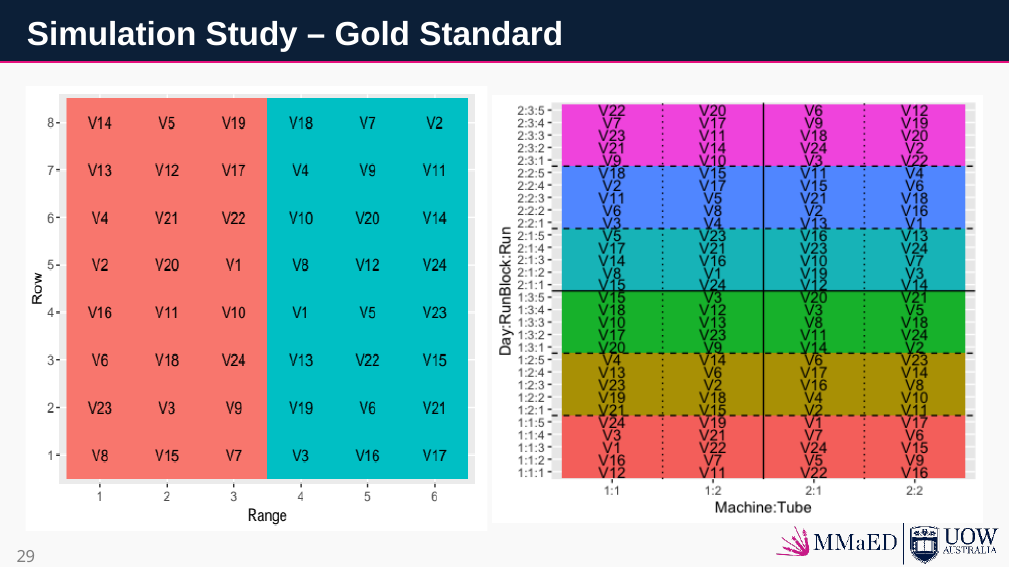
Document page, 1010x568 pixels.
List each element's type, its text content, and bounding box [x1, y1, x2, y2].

picture [492, 95, 1009, 568]
picture [25, 86, 488, 531]
slide_number 29 [8, 545, 43, 566]
title Simulation Study – Gold Standard [26, 12, 983, 53]
